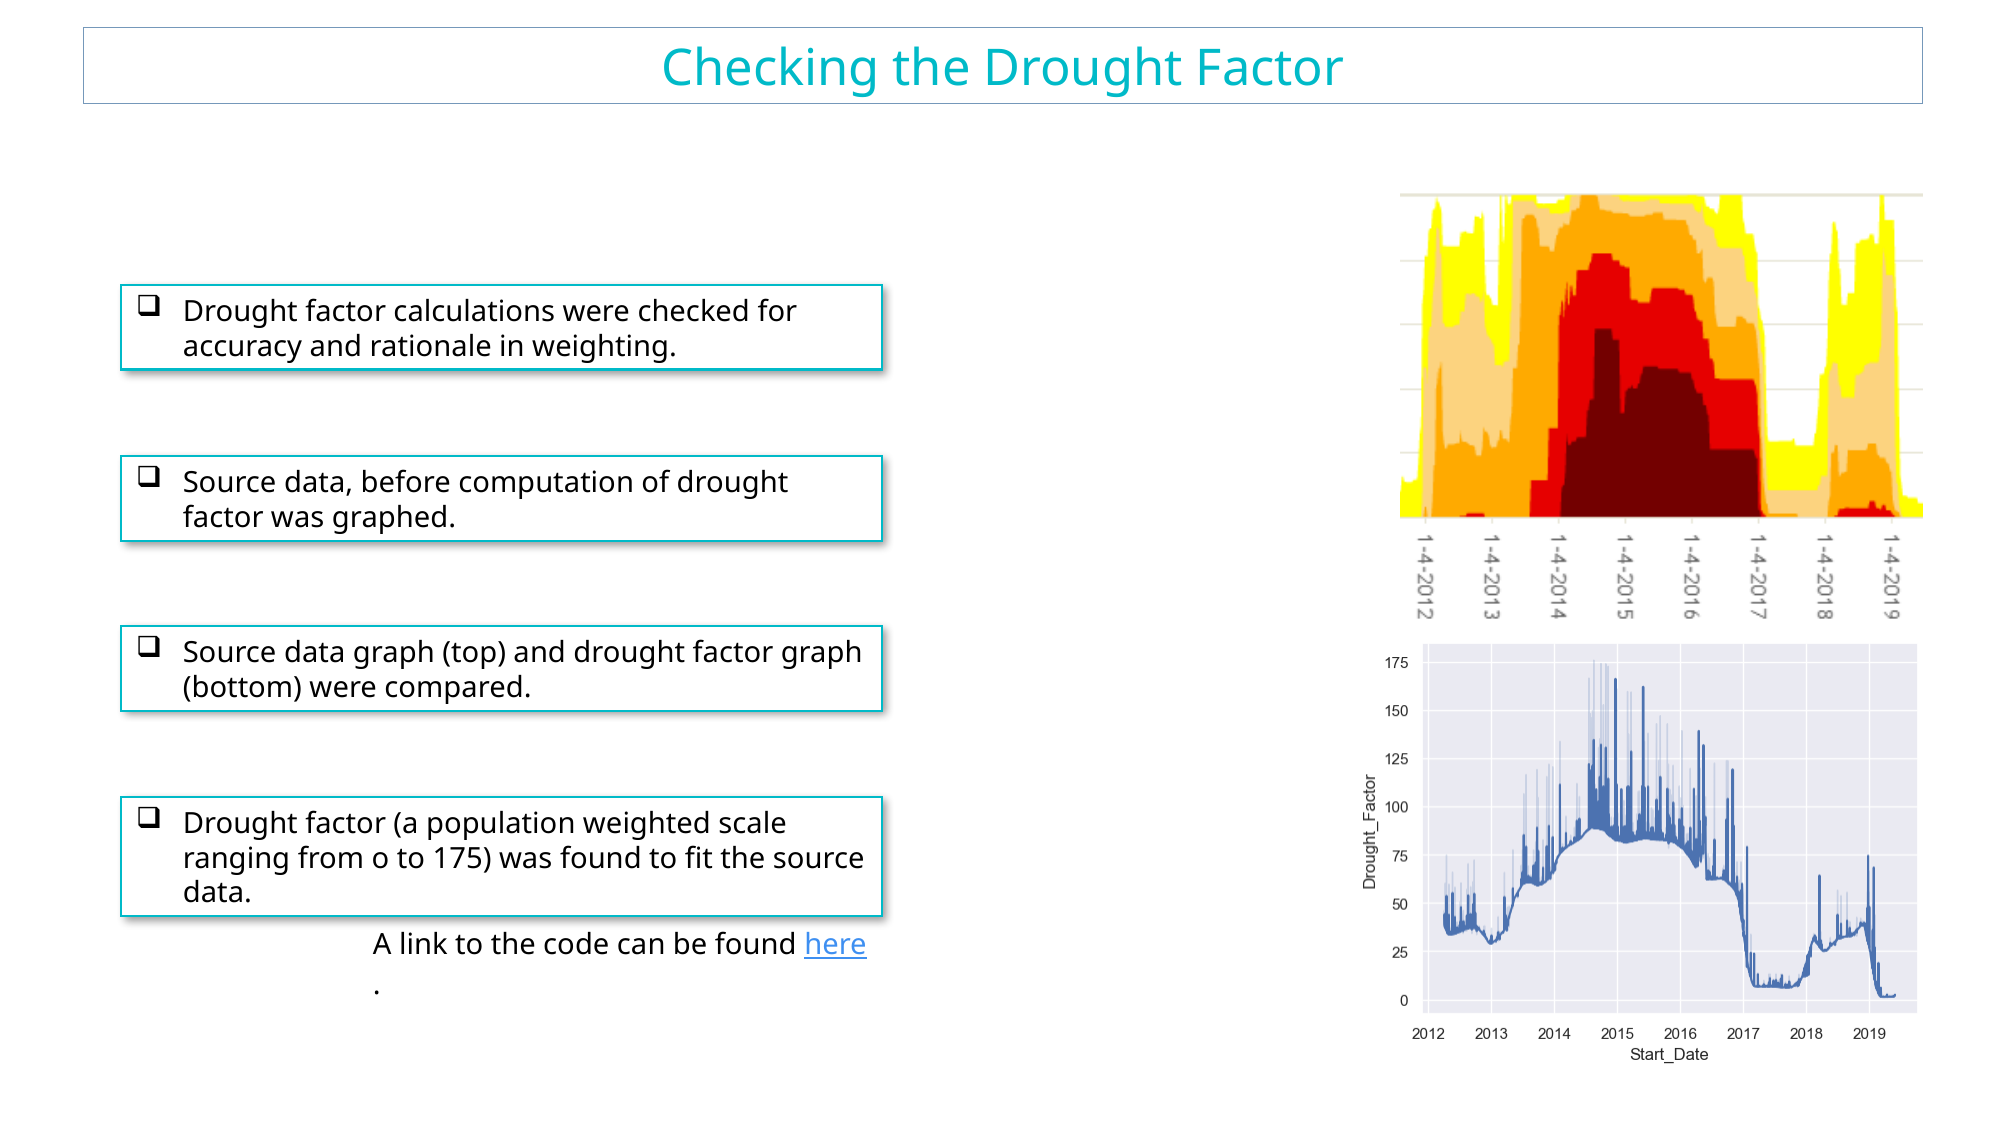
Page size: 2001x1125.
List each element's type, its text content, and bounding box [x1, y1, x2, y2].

text_box Drought factor calculations were checked for accuracy and rationale in weighting. [120, 284, 883, 371]
picture [1400, 187, 1923, 639]
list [1350, 642, 1923, 1072]
text_box A link to the code can be found here. [358, 917, 882, 1008]
text_box Drought factor (a population weighted scale ranging from o to 175) was found to fit the source data. [120, 796, 883, 917]
text_box Checking the Drought Factor [83, 27, 1923, 104]
text_box Source data, before computation of drought factor was graphed. [120, 455, 883, 542]
text_box Source data graph (top) and drought factor graph (bottom) were compared. [120, 625, 883, 712]
